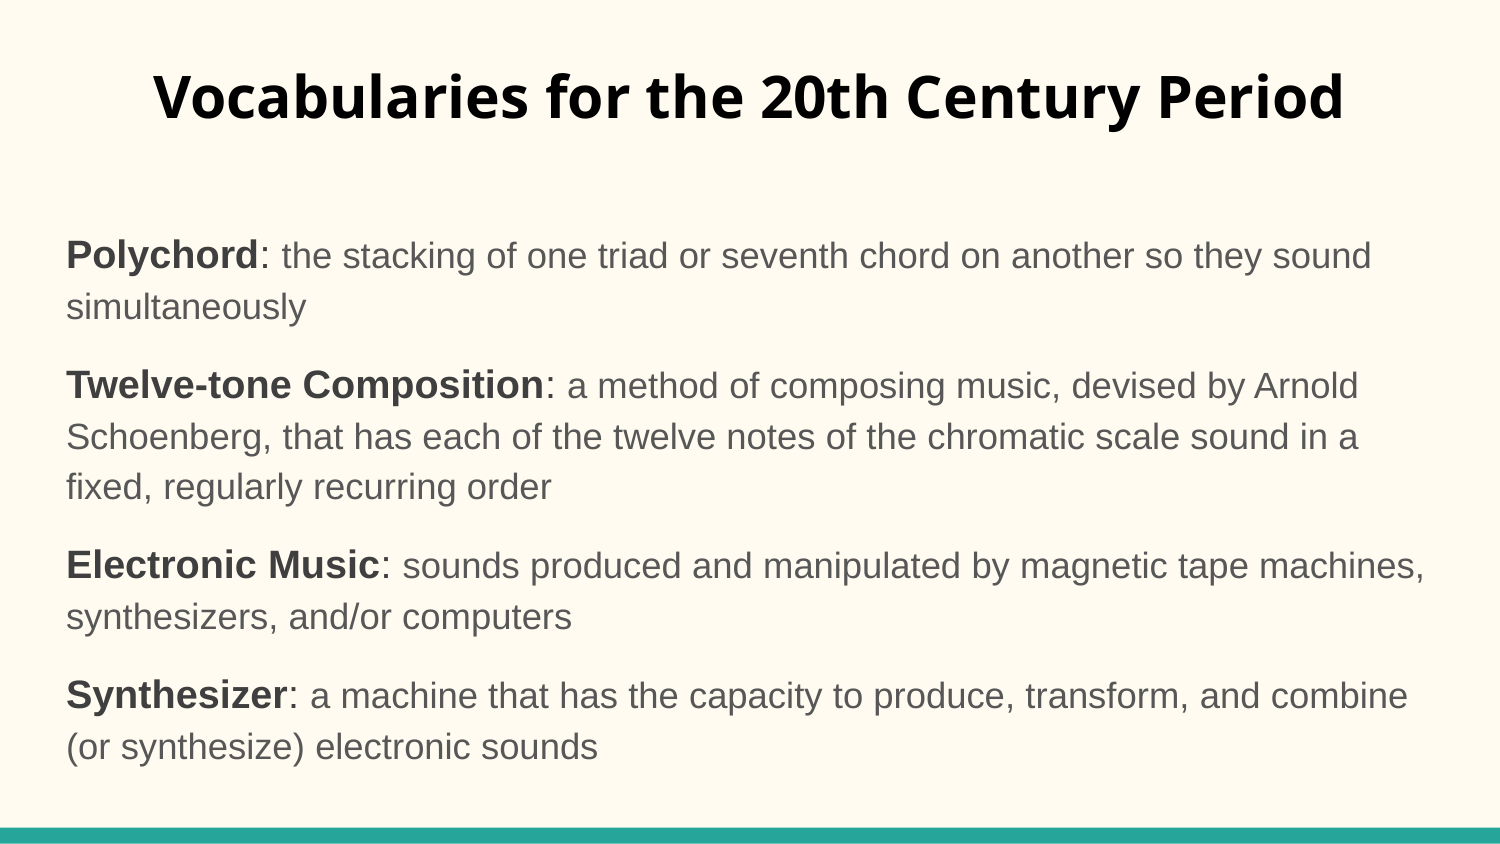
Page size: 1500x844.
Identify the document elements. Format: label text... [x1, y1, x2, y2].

list Polychord: the stacking of one triad or seventh chord on another so they sound simultaneously Twelve-tone Composition: a method of composing music, devised by Arnold Schoenberg, that has each of the twelve notes of the chromatic scale sound in a fixed, regularly recurring order Electronic Music: sounds produced and manipulated by magnetic tape machines, synthesizers, and/or computers Synthesizer: a machine that has the capacity to produce, transform, and combine (or synthesize) electronic sounds [51, 207, 1449, 760]
title Vocabularies for the 20th Century Period [51, 45, 1449, 146]
